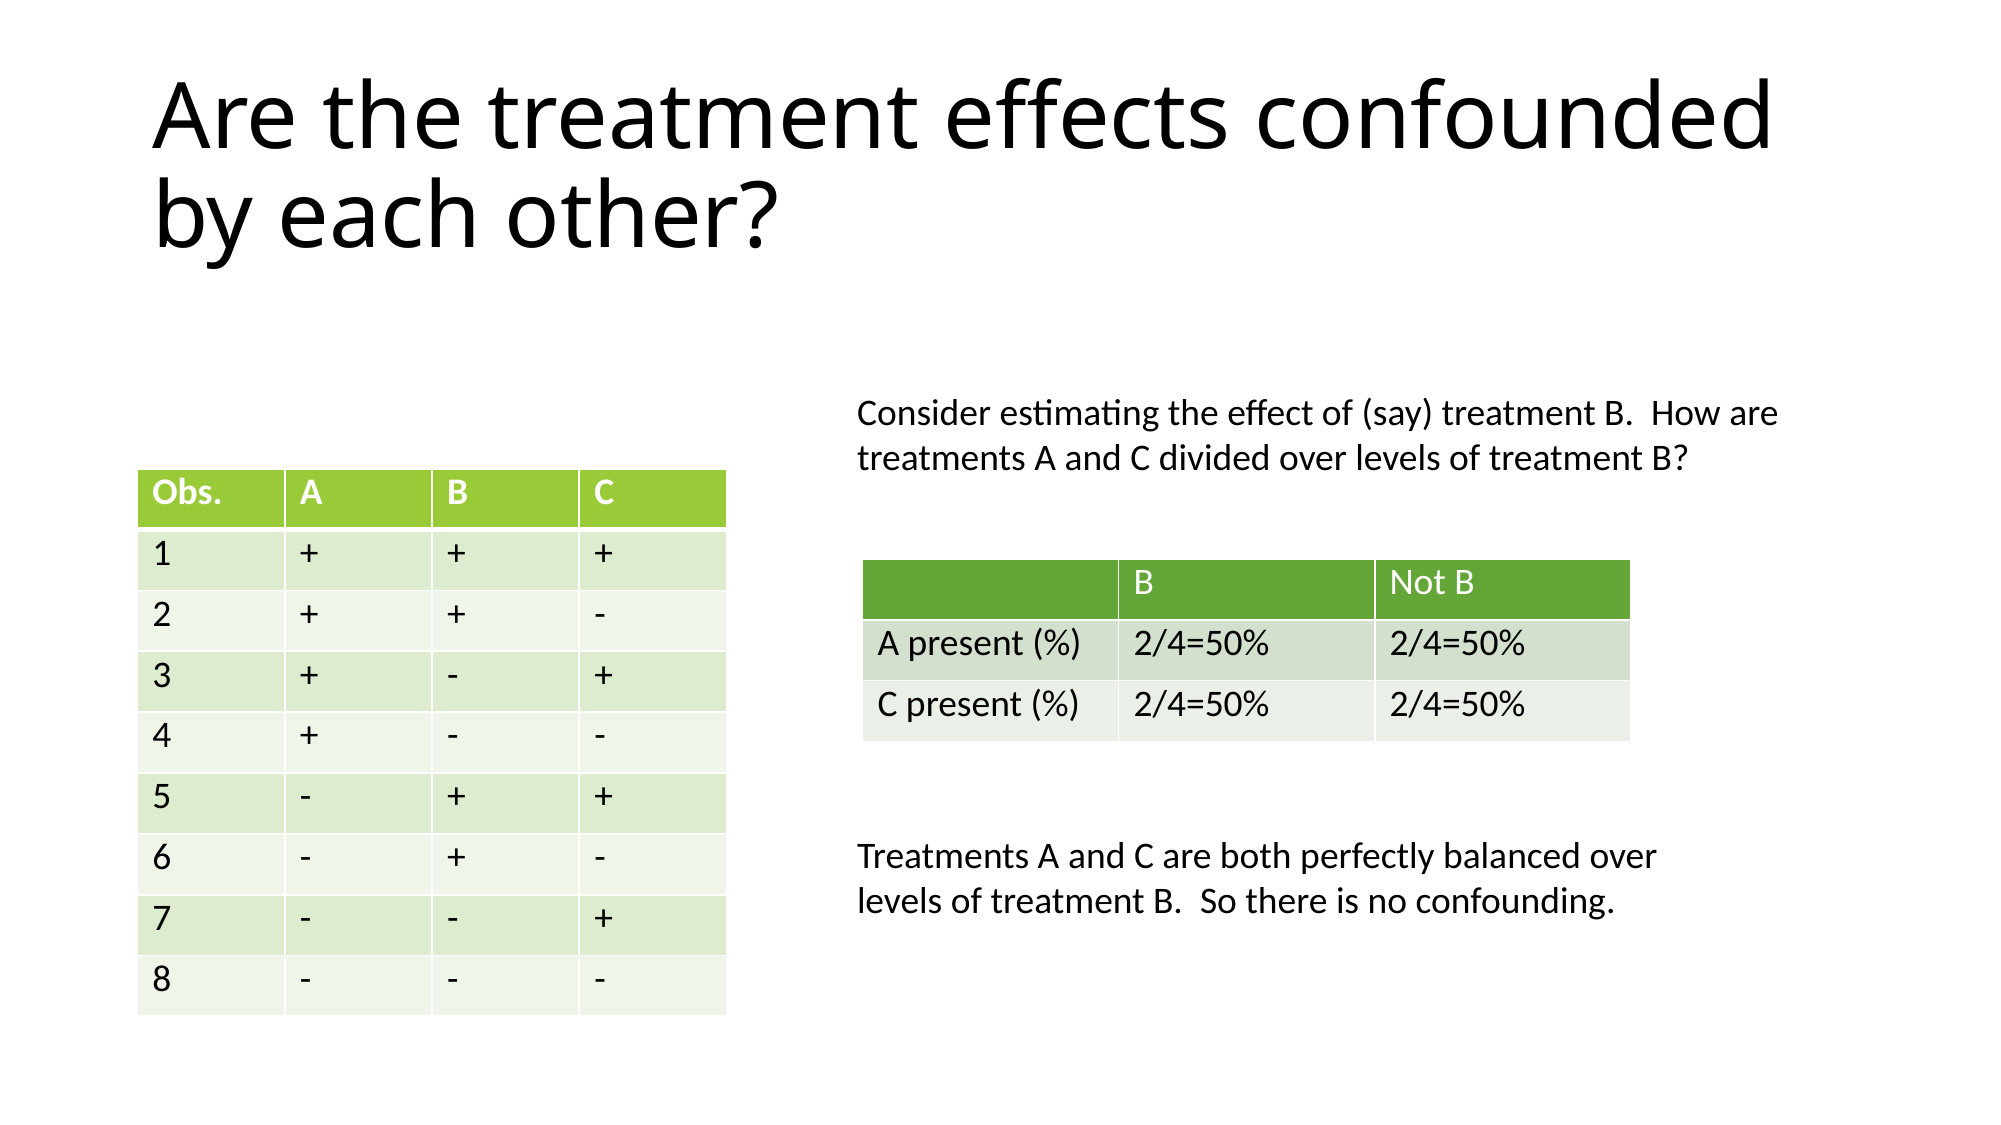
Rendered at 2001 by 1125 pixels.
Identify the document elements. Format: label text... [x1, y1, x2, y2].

table_cell - [433, 713, 578, 772]
table_cell - [433, 956, 578, 1015]
table_header C [580, 470, 726, 527]
table_cell + [433, 591, 578, 650]
table_cell 2/4=50% [1376, 681, 1630, 741]
table_cell 1 [138, 532, 284, 590]
table_cell 3 [138, 652, 284, 711]
table_header B [1119, 560, 1374, 619]
table_cell - [286, 835, 431, 894]
table_cell + [286, 532, 431, 590]
table_cell - [580, 591, 726, 650]
table_cell - [286, 774, 431, 833]
table_cell 4 [138, 713, 284, 772]
table_cell 6 [138, 835, 284, 894]
table_cell - [580, 713, 726, 772]
table_cell + [580, 774, 726, 833]
table_header B [433, 470, 578, 527]
title Are the treatment effects confounded by each other? [137, 59, 1863, 278]
table_cell - [580, 835, 726, 894]
table_cell - [433, 652, 578, 711]
table_cell 2/4=50% [1119, 681, 1374, 741]
table_cell + [433, 835, 578, 894]
table_cell - [580, 956, 726, 1015]
table_header A [286, 470, 431, 527]
text_box Treatments A and C are both perfectly balanced over levels of treatment B. So there is no confounding. [842, 823, 1746, 929]
table_cell + [580, 652, 726, 711]
table_cell + [580, 532, 726, 590]
table_cell 2 [138, 591, 284, 650]
table_cell 7 [138, 896, 284, 955]
table_cell 2/4=50% [1376, 621, 1630, 680]
table_header [863, 560, 1118, 619]
table_cell - [286, 896, 431, 955]
table_cell + [433, 774, 578, 833]
table_header Obs. [138, 470, 284, 527]
table_cell A present (%) [863, 621, 1118, 680]
table_cell 5 [138, 774, 284, 833]
table_cell + [286, 591, 431, 650]
table_cell 2/4=50% [1119, 621, 1374, 680]
table_cell + [580, 896, 726, 955]
text_box Consider estimating the effect of (say) treatment B. How are treatments A and C divided over levels of treatment B? [842, 380, 1825, 485]
table_cell - [286, 956, 431, 1015]
table_header Not B [1376, 560, 1630, 619]
table_cell C present (%) [863, 681, 1118, 741]
table_cell 8 [138, 956, 284, 1015]
table_cell - [433, 896, 578, 955]
table_cell + [286, 713, 431, 772]
table_cell + [286, 652, 431, 711]
table_cell + [433, 532, 578, 590]
